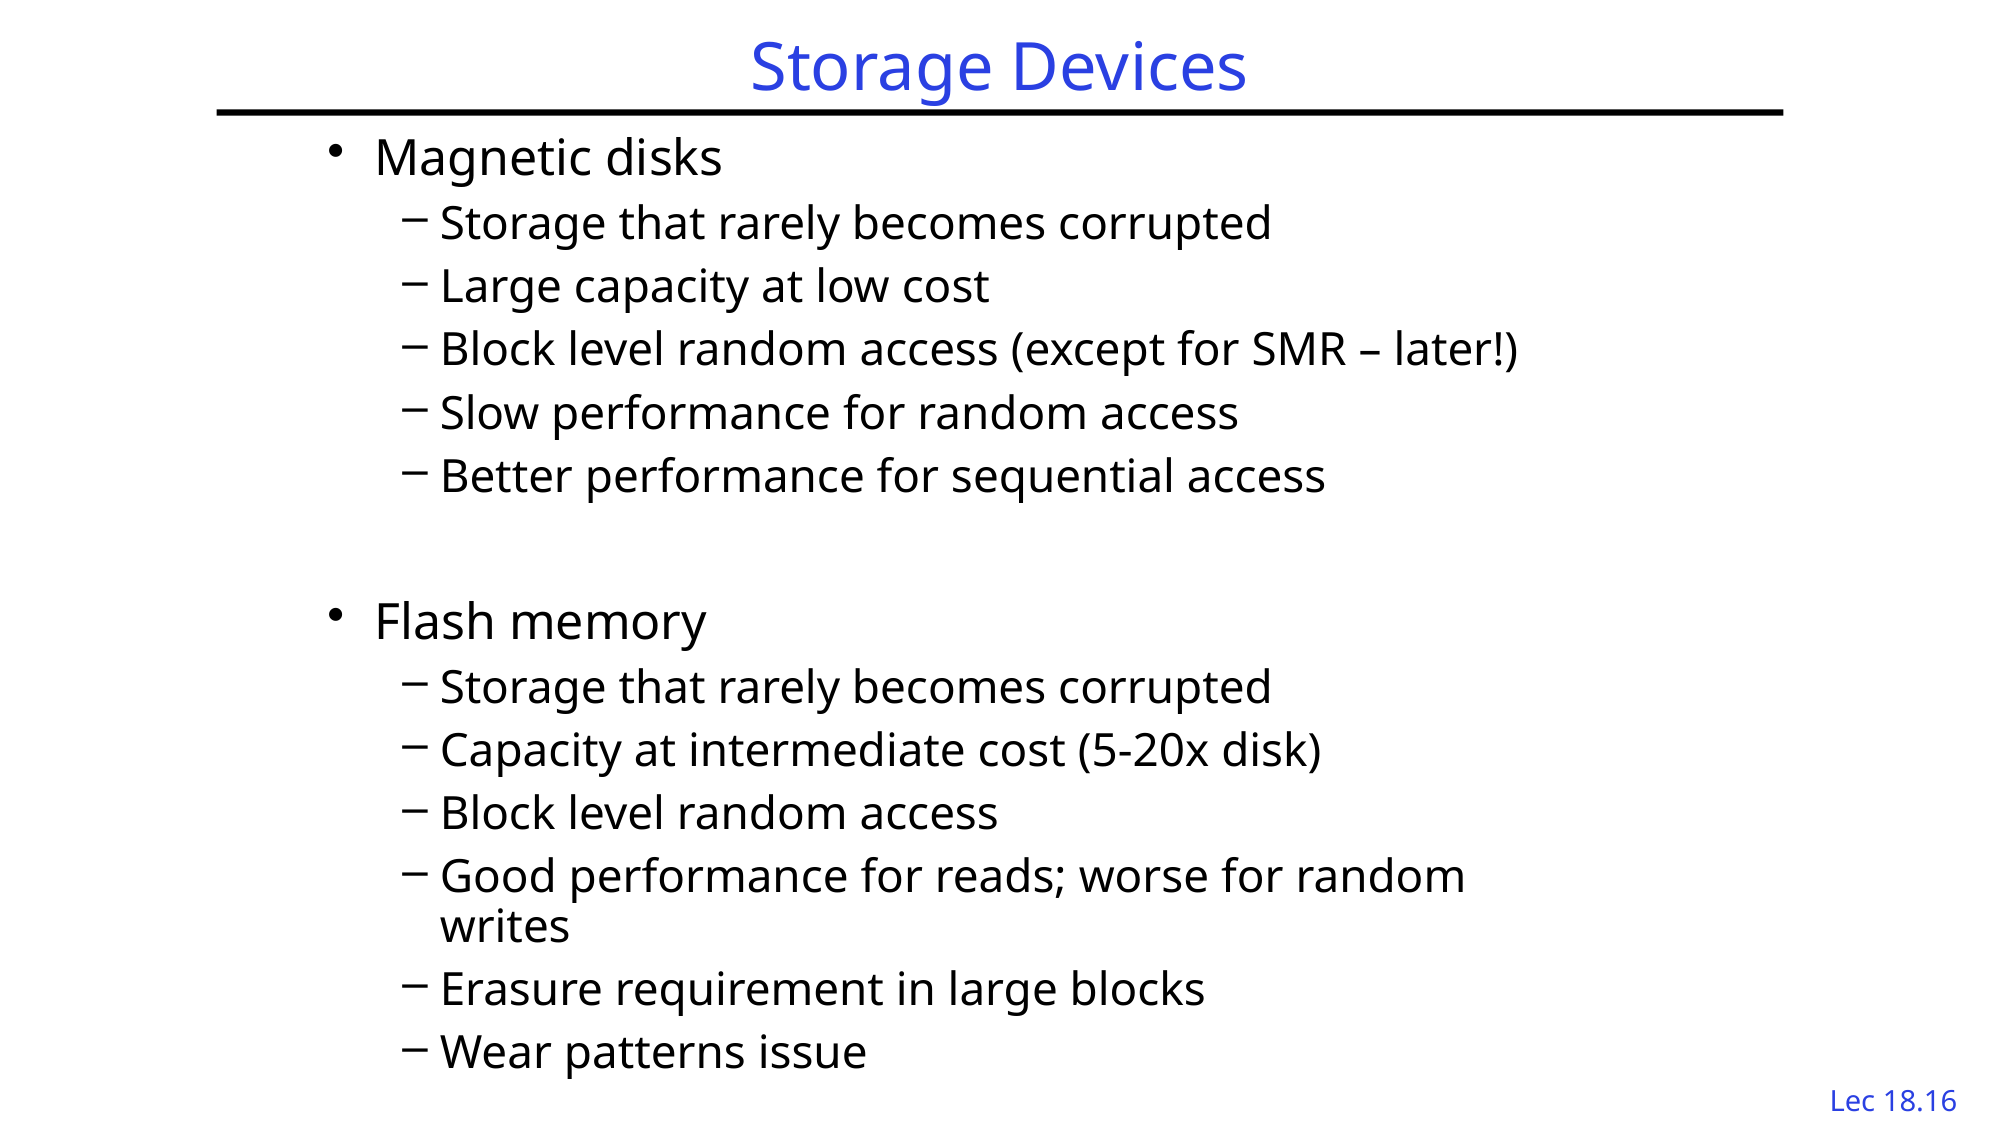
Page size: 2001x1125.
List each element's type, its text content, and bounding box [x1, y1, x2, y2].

title Storage Devices [216, 24, 1784, 113]
list Magnetic disks Storage that rarely becomes corrupted Large capacity at low cost Block level random access (except for SMR – later!) Slow performance for random access Better performance for sequential access Flash memory Storage that rarely becomes corrupted Capacity at intermediate cost (5-20x disk) Block level random access Good performance for reads; worse for random writes Erasure requirement in large blocks Wear patterns issue [312, 125, 1613, 1100]
